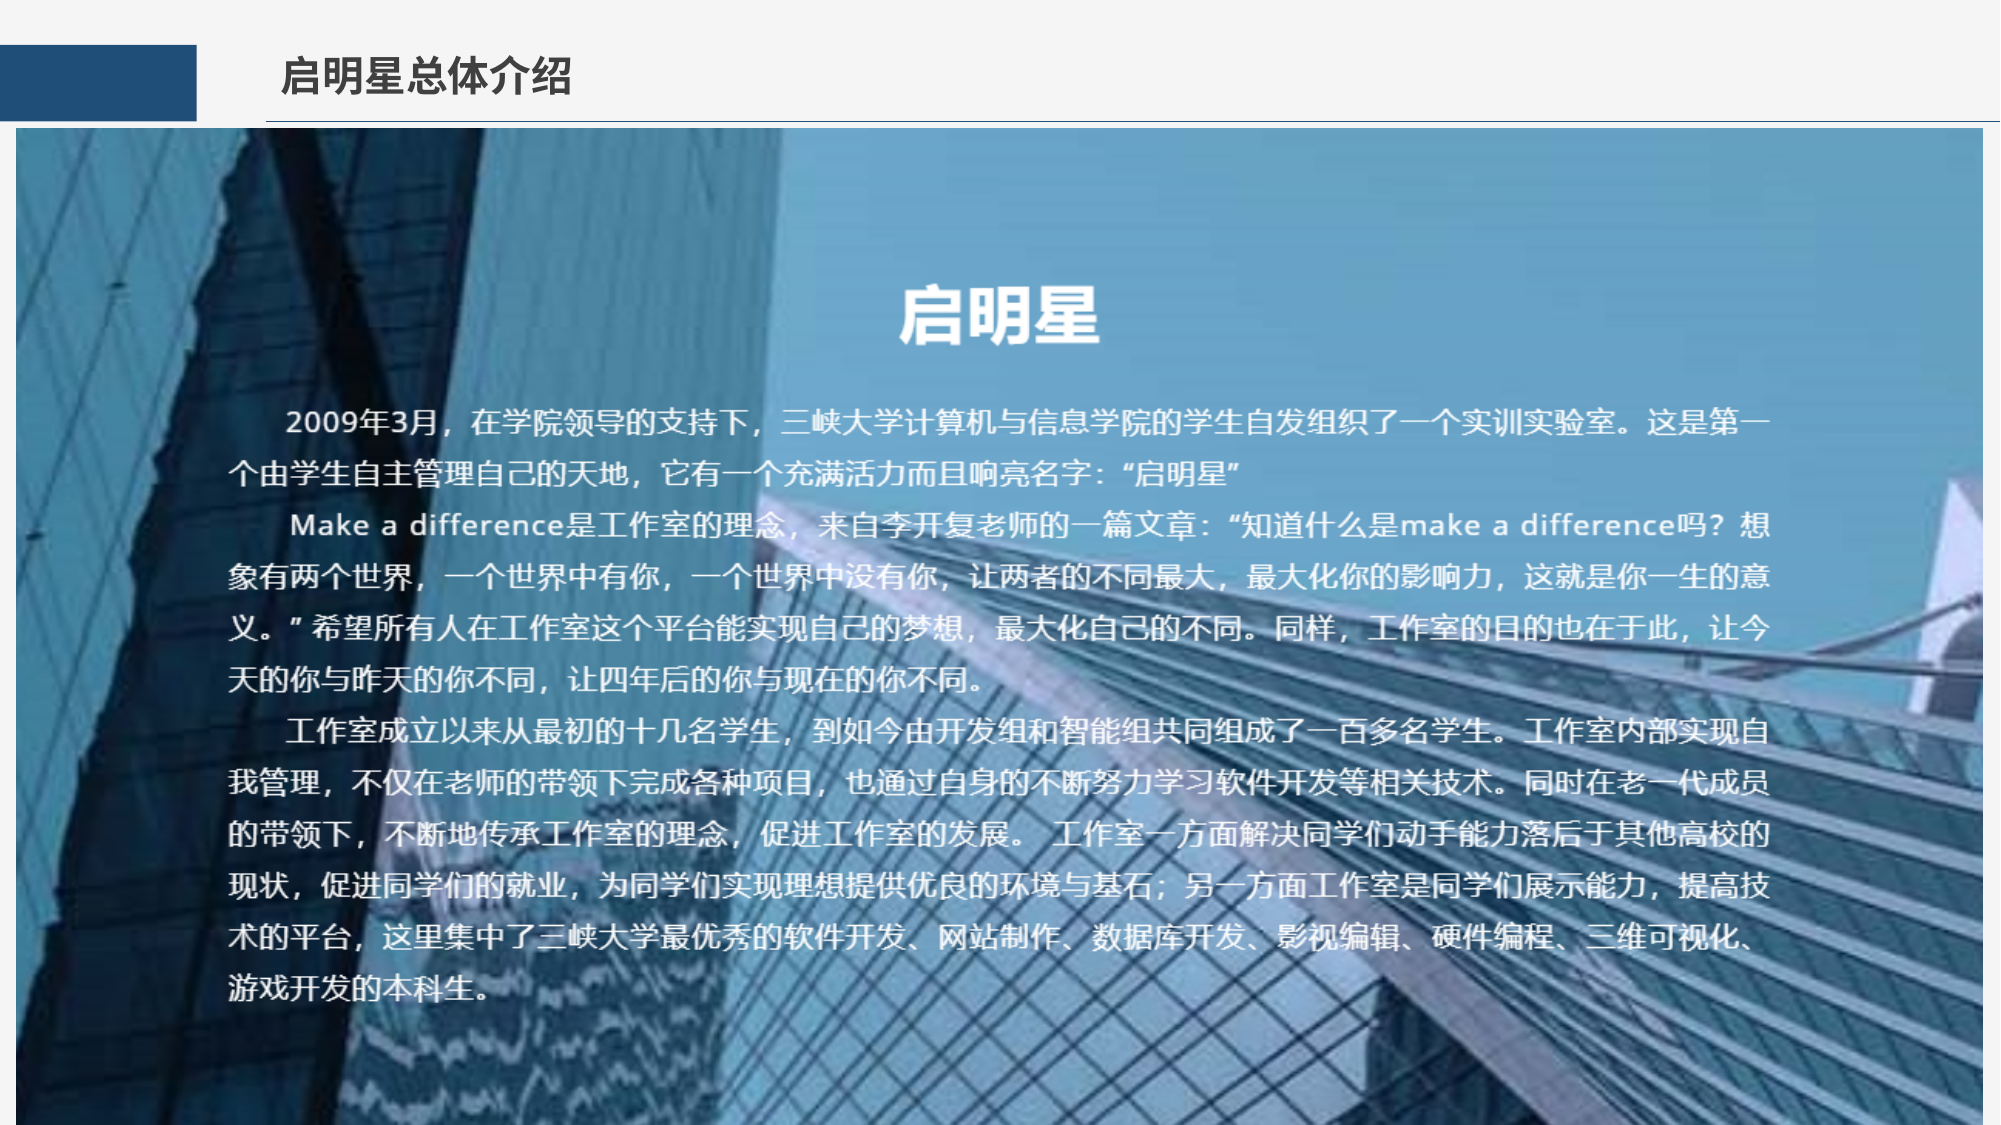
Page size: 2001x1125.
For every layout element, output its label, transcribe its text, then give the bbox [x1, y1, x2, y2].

text_box [0, 43, 199, 124]
picture [16, 128, 1983, 1125]
text_box 启明星总体介绍 [264, 18, 690, 125]
